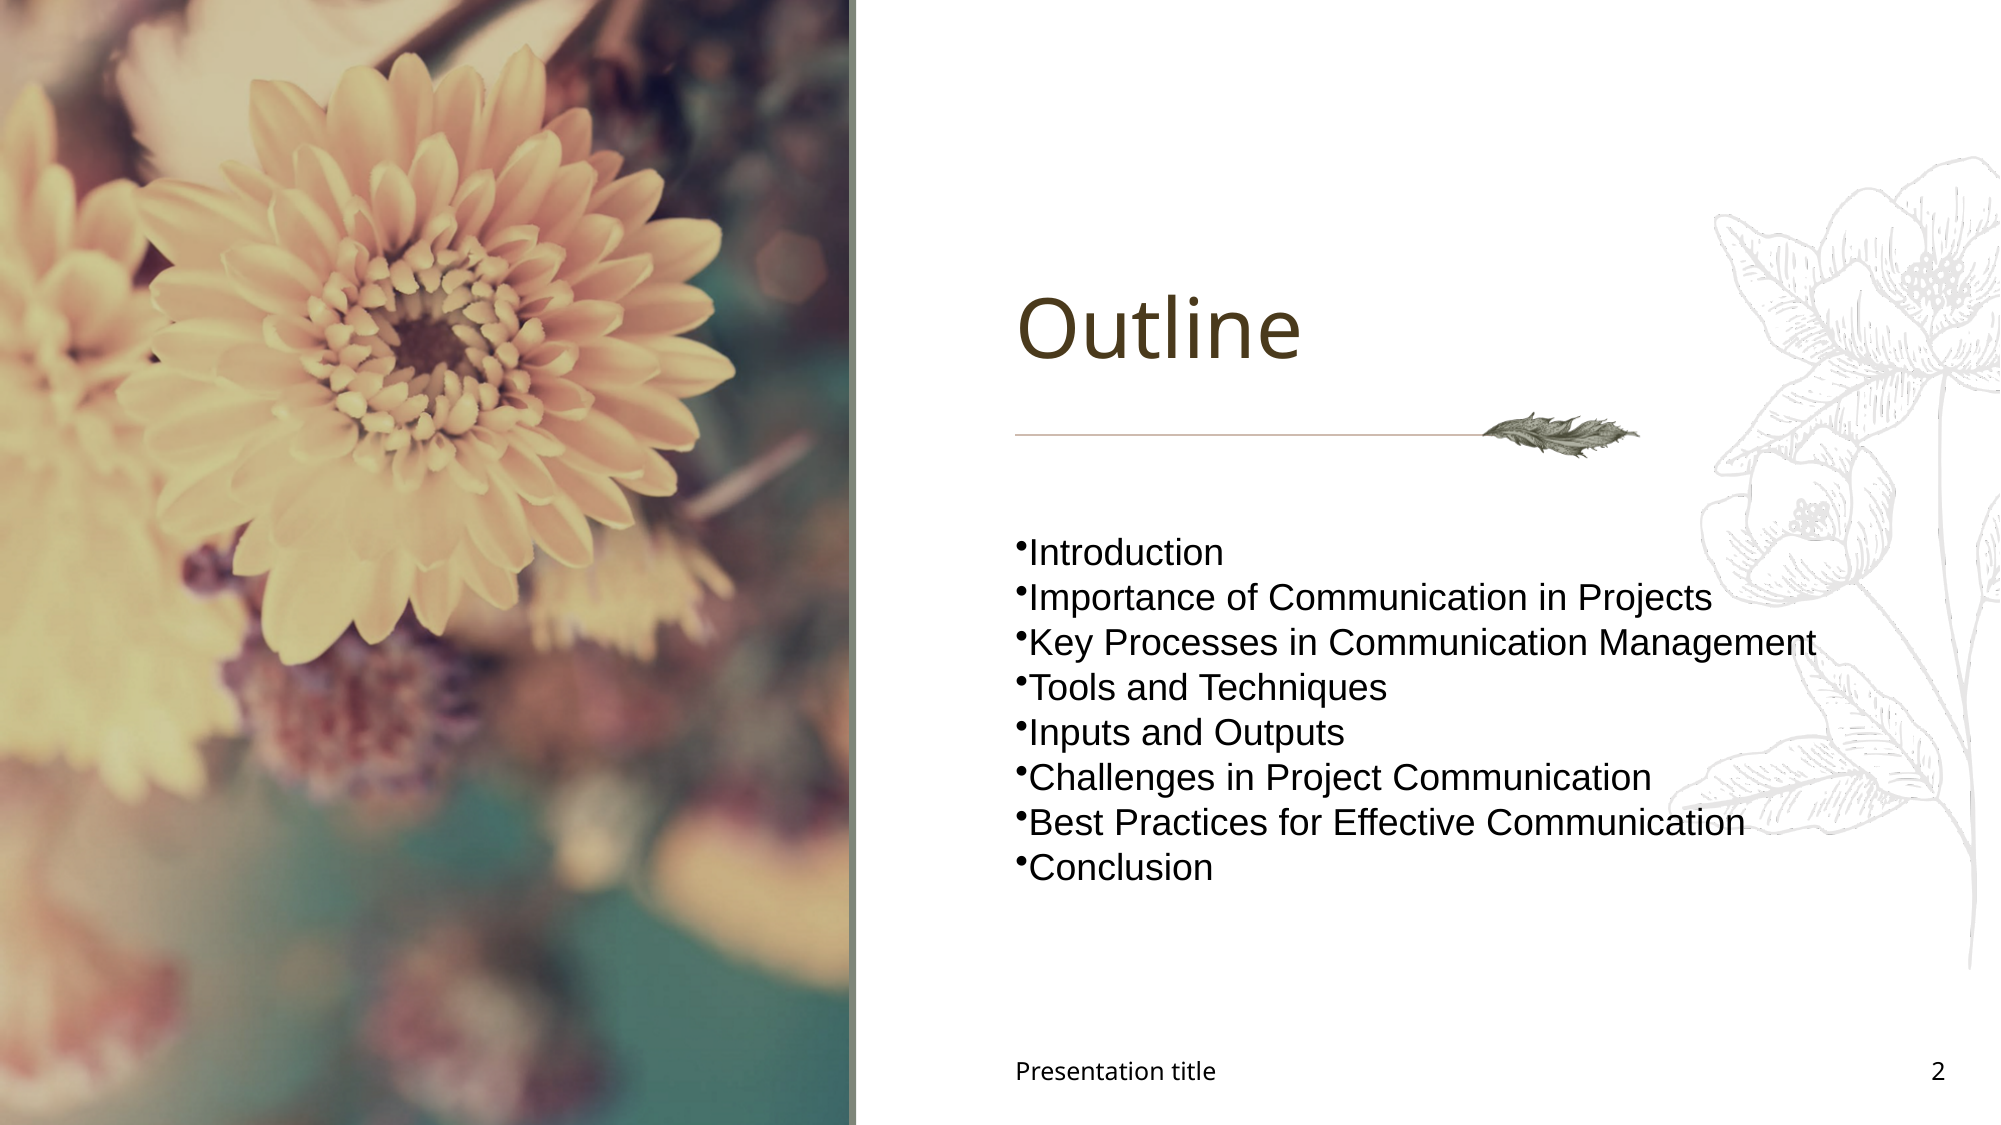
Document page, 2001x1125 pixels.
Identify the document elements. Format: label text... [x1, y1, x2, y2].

title Outline [1000, 86, 1884, 384]
picture [0, 0, 849, 1125]
list Introduction Importance of Communication in Projects Key Processes in Communication Management Tools and Techniques Inputs and Outputs Challenges in Project Communication Best Practices for Effective Communication Conclusion [1000, 381, 1842, 1035]
slide_number 2 [1842, 1042, 1961, 1103]
picture [1842, 121, 2000, 1004]
footer Presentation title [1000, 1042, 1676, 1103]
